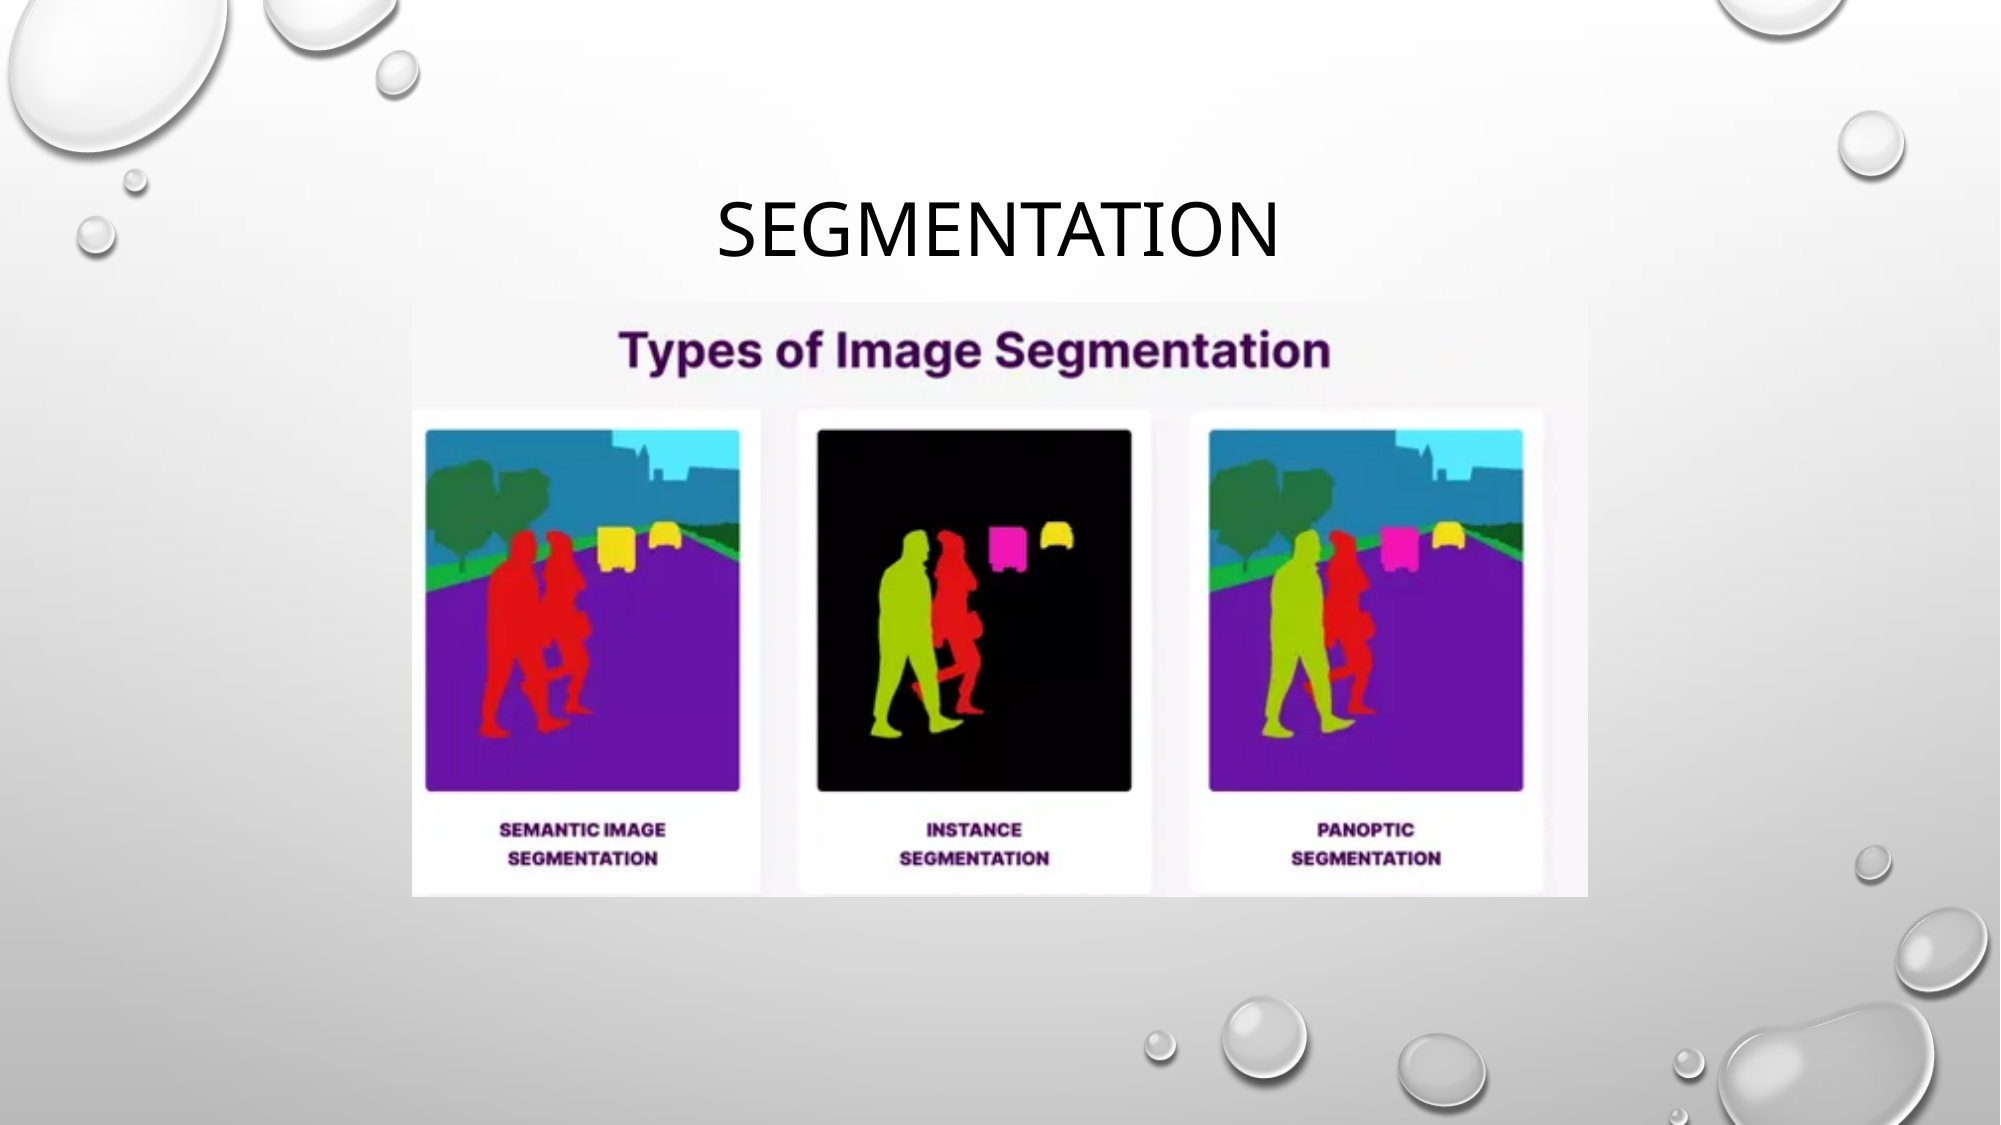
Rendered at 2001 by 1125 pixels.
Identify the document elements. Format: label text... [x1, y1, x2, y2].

title Segmentation [149, 101, 1851, 364]
picture [0, 0, 2000, 1125]
